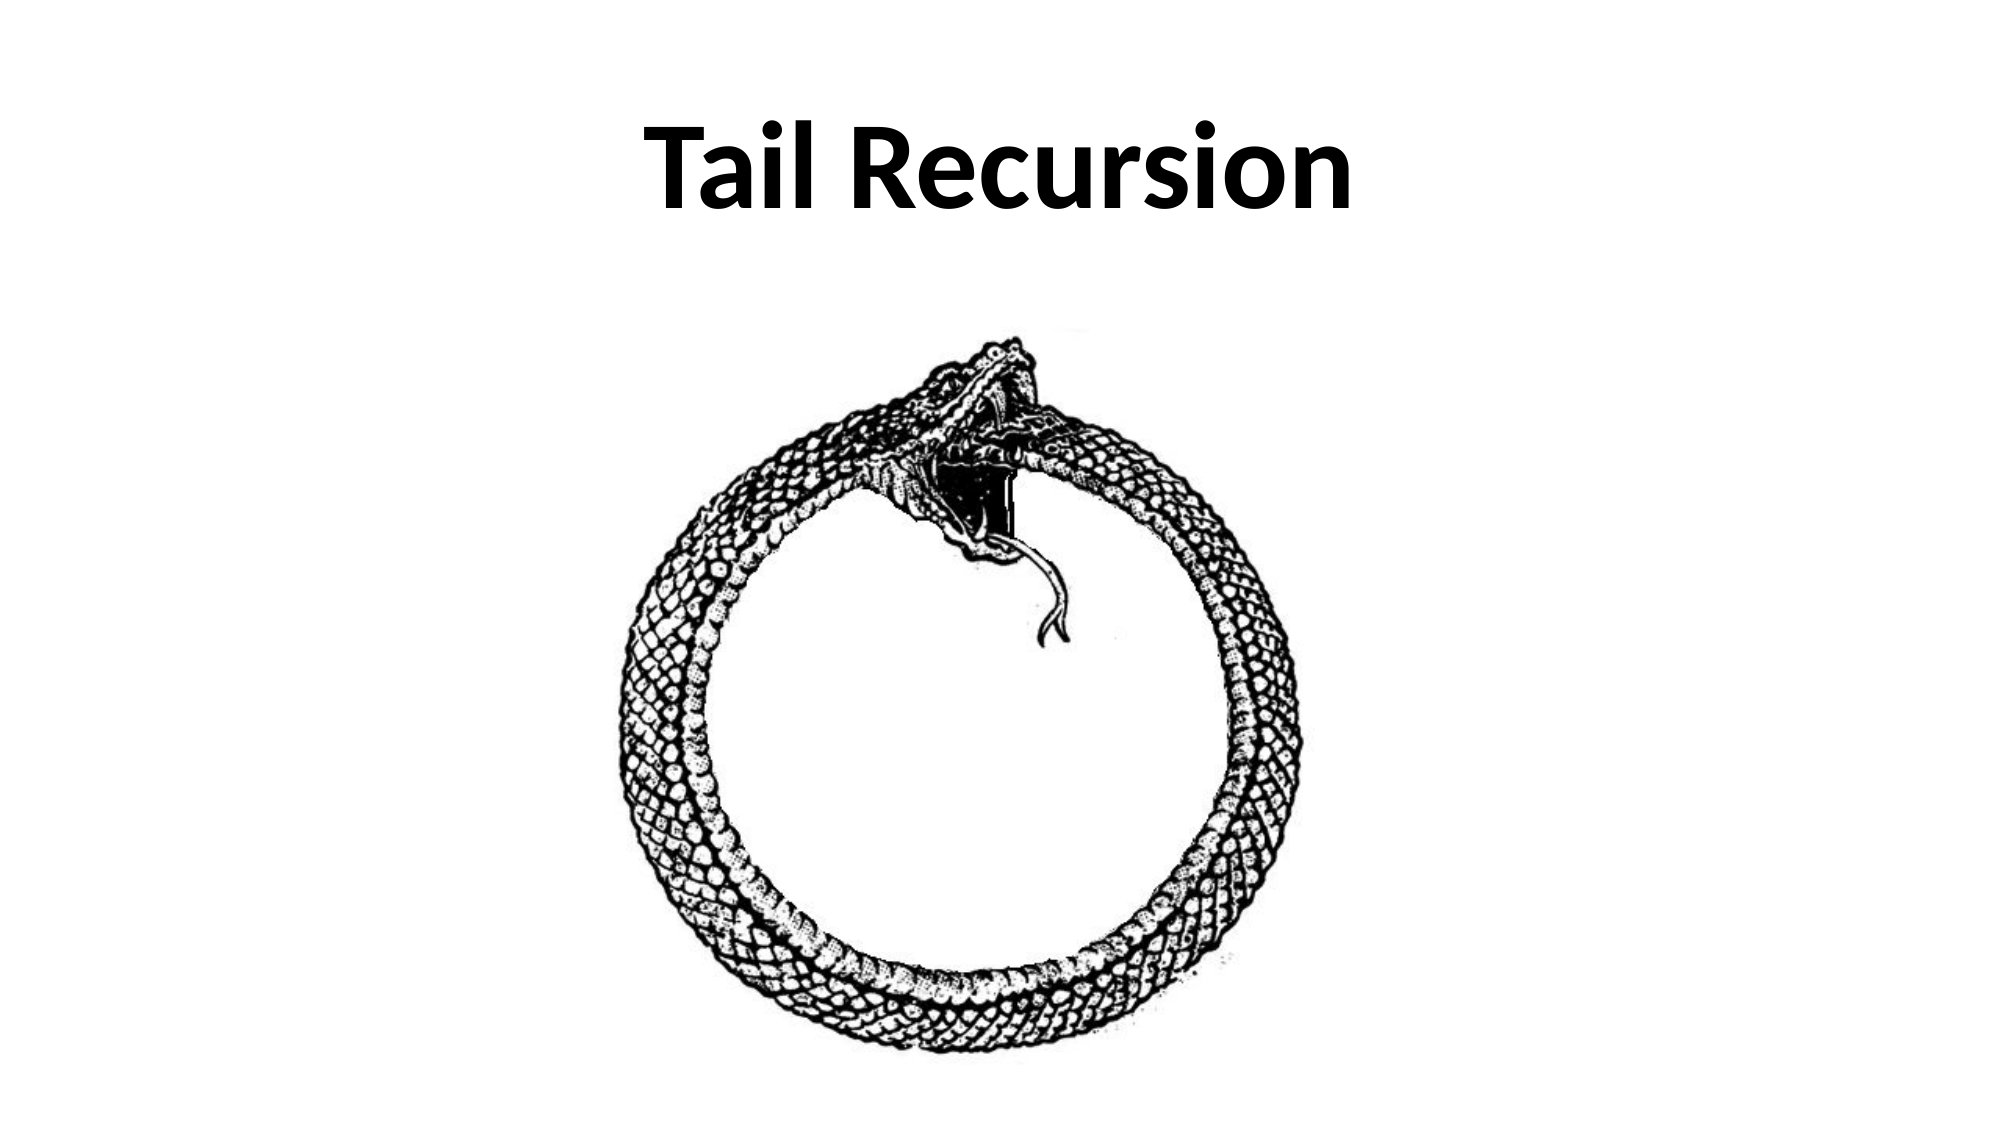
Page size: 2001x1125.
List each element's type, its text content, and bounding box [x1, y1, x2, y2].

title Tail Recursion [137, 59, 1863, 278]
picture [589, 277, 1365, 1125]
